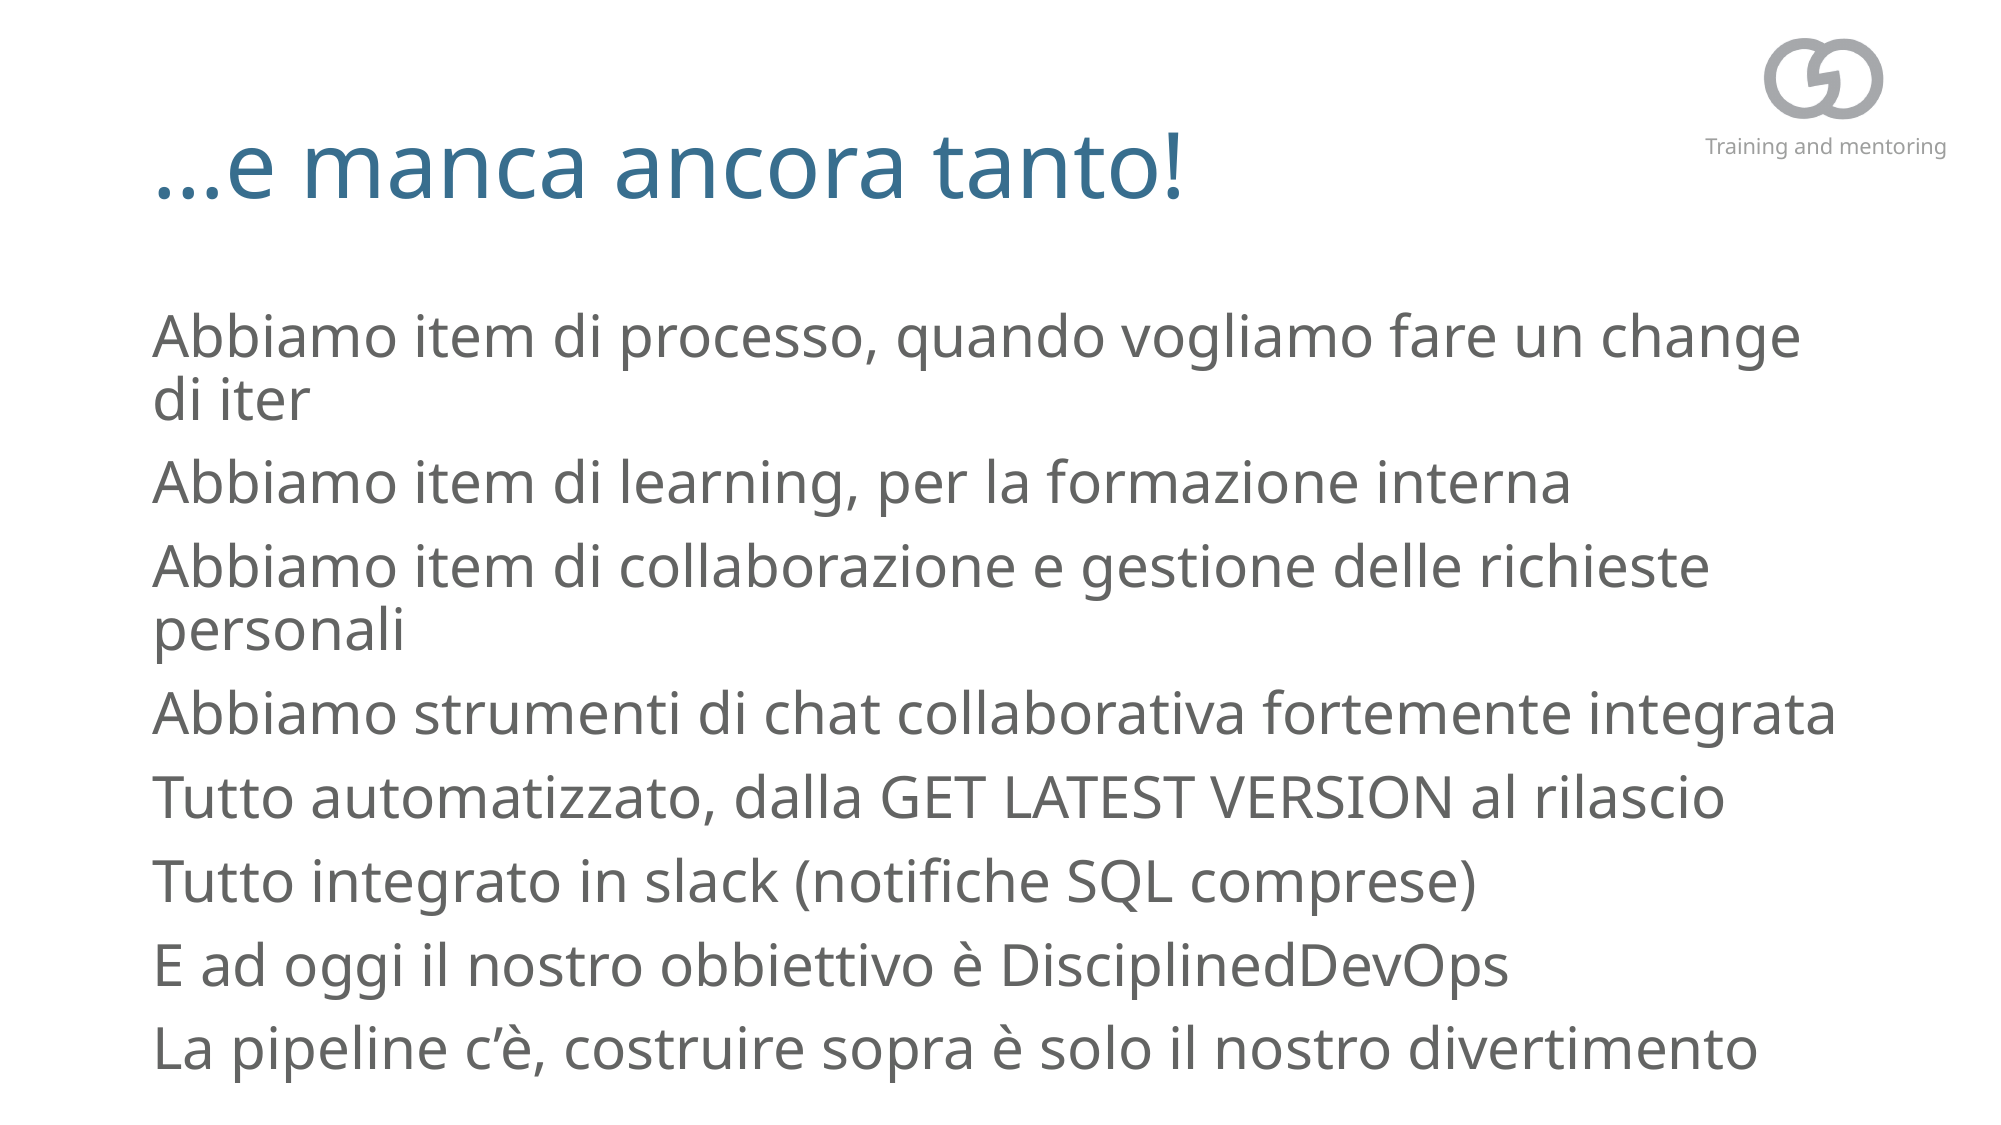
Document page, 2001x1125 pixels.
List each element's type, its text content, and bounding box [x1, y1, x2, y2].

title …e manca ancora tanto! [137, 59, 1863, 278]
picture [1763, 37, 1884, 120]
list Abbiamo item di processo, quando vogliamo fare un change di iter Abbiamo item di learning, per la formazione interna Abbiamo item di collaborazione e gestione delle richieste personali Abbiamo strumenti di chat collaborativa fortemente integrata Tutto automatizzato, dalla GET LATEST VERSION al rilascio Tutto integrato in slack (notifiche SQL comprese) E ad oggi il nostro obbiettivo è DisciplinedDevOps La pipeline c’è, costruire sopra è solo il nostro divertimento [137, 299, 1863, 1014]
